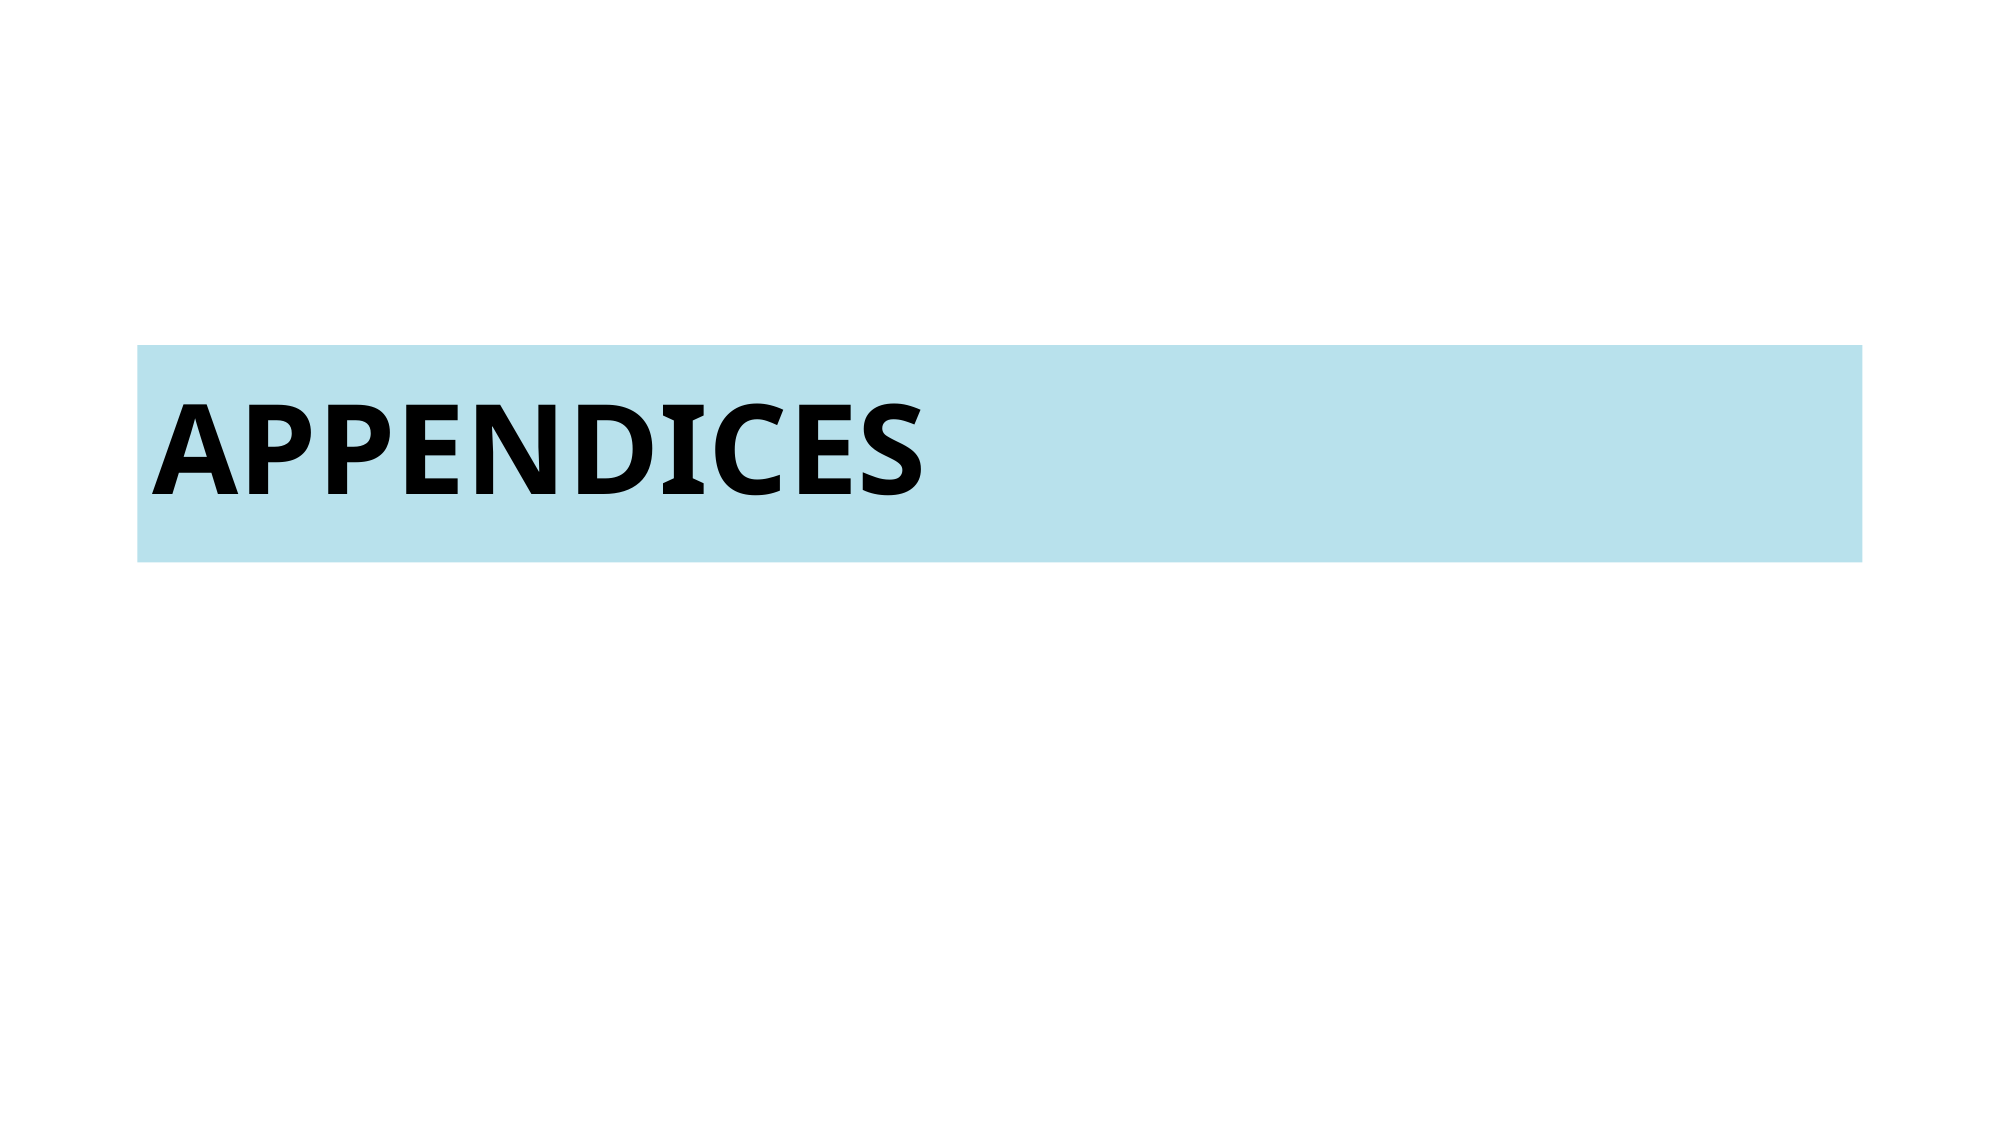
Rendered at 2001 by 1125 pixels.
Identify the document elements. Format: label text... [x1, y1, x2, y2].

title APPENDICES [137, 345, 1863, 563]
